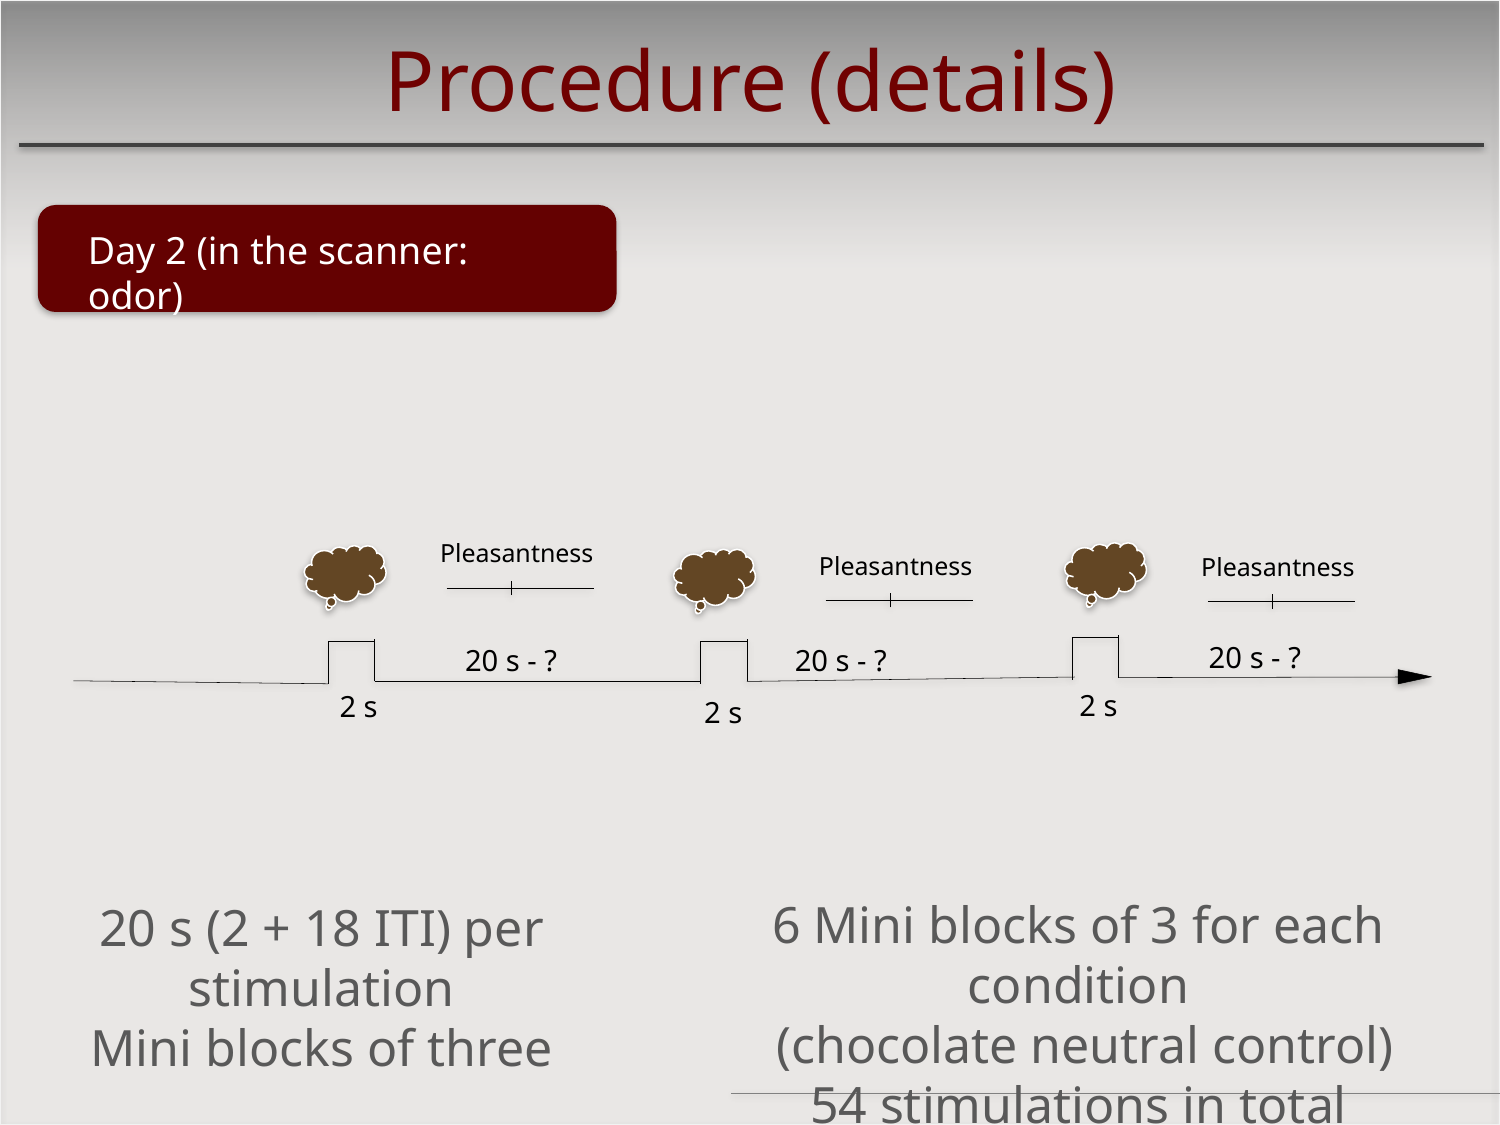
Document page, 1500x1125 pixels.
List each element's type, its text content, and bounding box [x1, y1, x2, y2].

text_box 6 Mini blocks of 3 for each condition (chocolate neutral control) 54 stimulations in total [673, 885, 1484, 1125]
text_box [672, 548, 757, 615]
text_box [1186, 543, 1379, 609]
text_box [37, 204, 617, 313]
text_box [303, 544, 387, 611]
text_box Procedure (details) [94, 21, 1408, 136]
text_box [0, 0, 1500, 1125]
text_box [424, 530, 617, 596]
text_box [1063, 541, 1148, 608]
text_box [803, 542, 996, 608]
text_box 20 s (2 + 18 ITI) per stimulation Mini blocks of three [37, 888, 606, 1084]
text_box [73, 631, 1432, 738]
